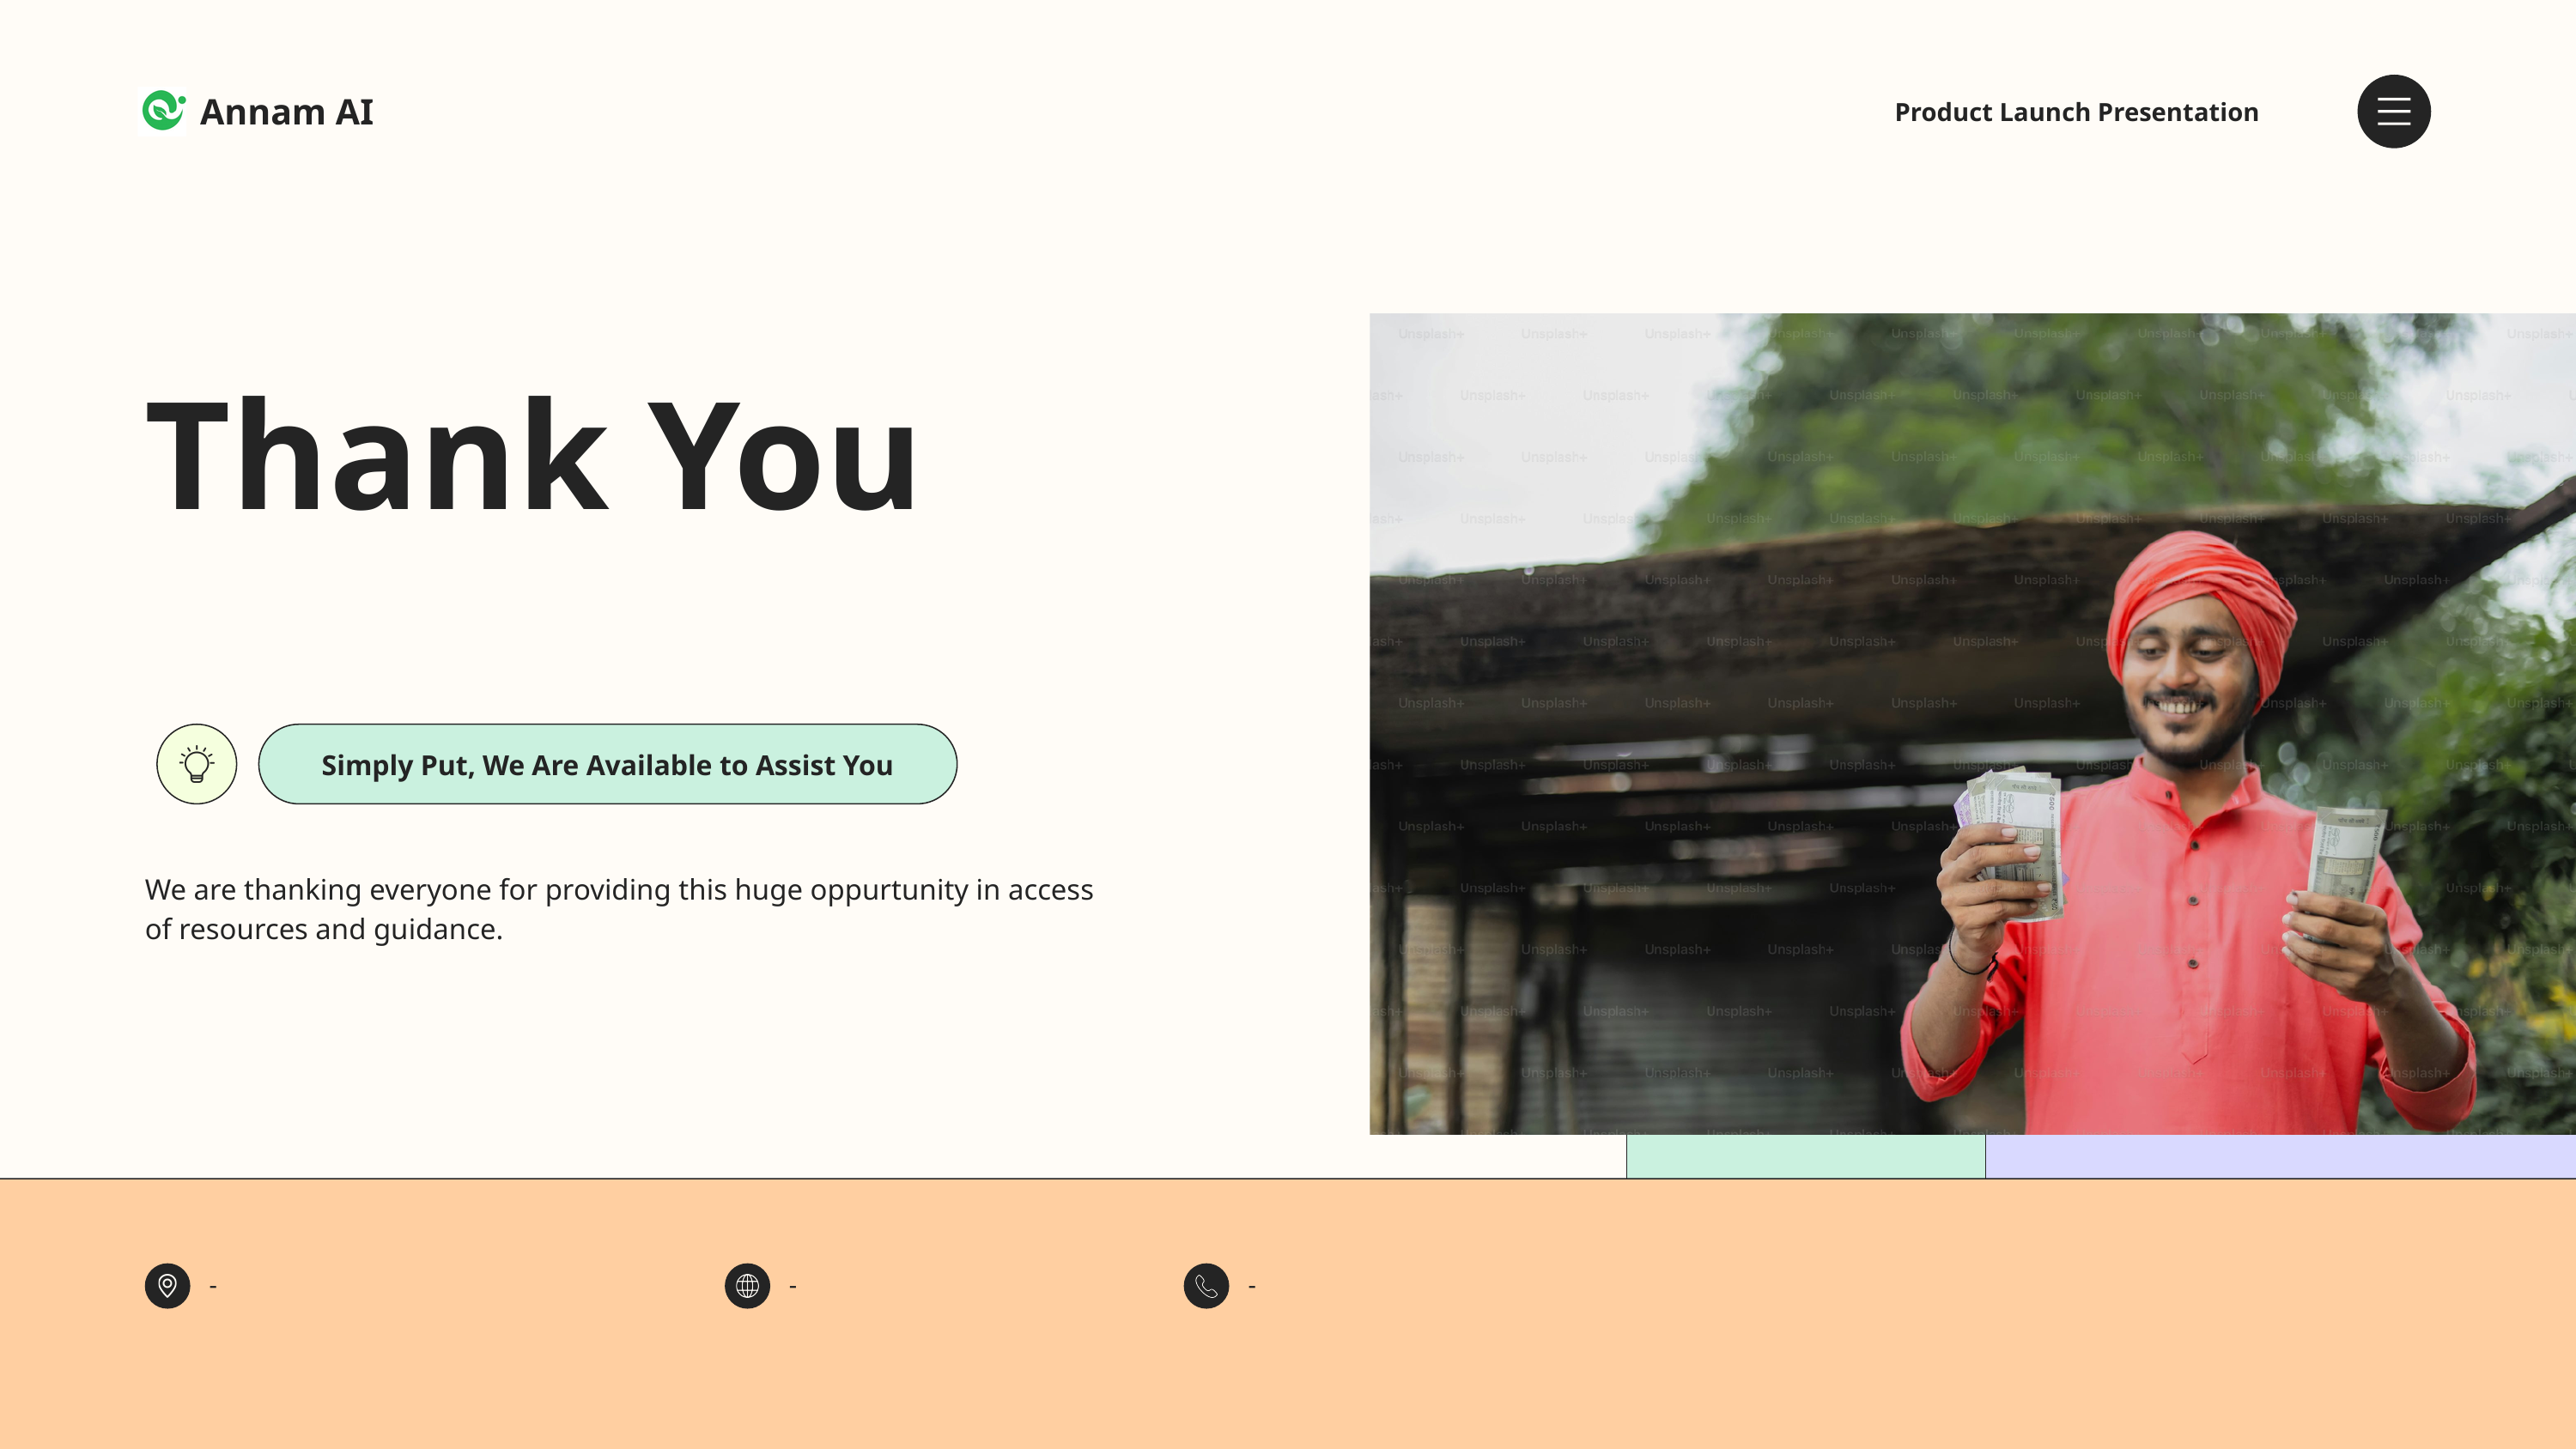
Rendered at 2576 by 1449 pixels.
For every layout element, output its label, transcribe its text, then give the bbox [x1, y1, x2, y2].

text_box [156, 724, 237, 804]
text_box Thank You [144, 361, 1184, 540]
text_box Annam AI [200, 82, 429, 132]
text_box Product Launch Presentation [1789, 91, 2260, 126]
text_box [1986, 1125, 2576, 1178]
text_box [1626, 1125, 1986, 1178]
text_box We are thanking everyone for providing this huge oppurtunity in access of resources and guidance. [144, 865, 1120, 945]
text_box [1370, 313, 2576, 1135]
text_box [144, 1263, 191, 1309]
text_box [258, 724, 957, 804]
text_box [2357, 74, 2432, 149]
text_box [0, 1178, 2576, 1449]
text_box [724, 1263, 771, 1309]
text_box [1183, 1263, 1230, 1309]
text_box [137, 87, 187, 136]
